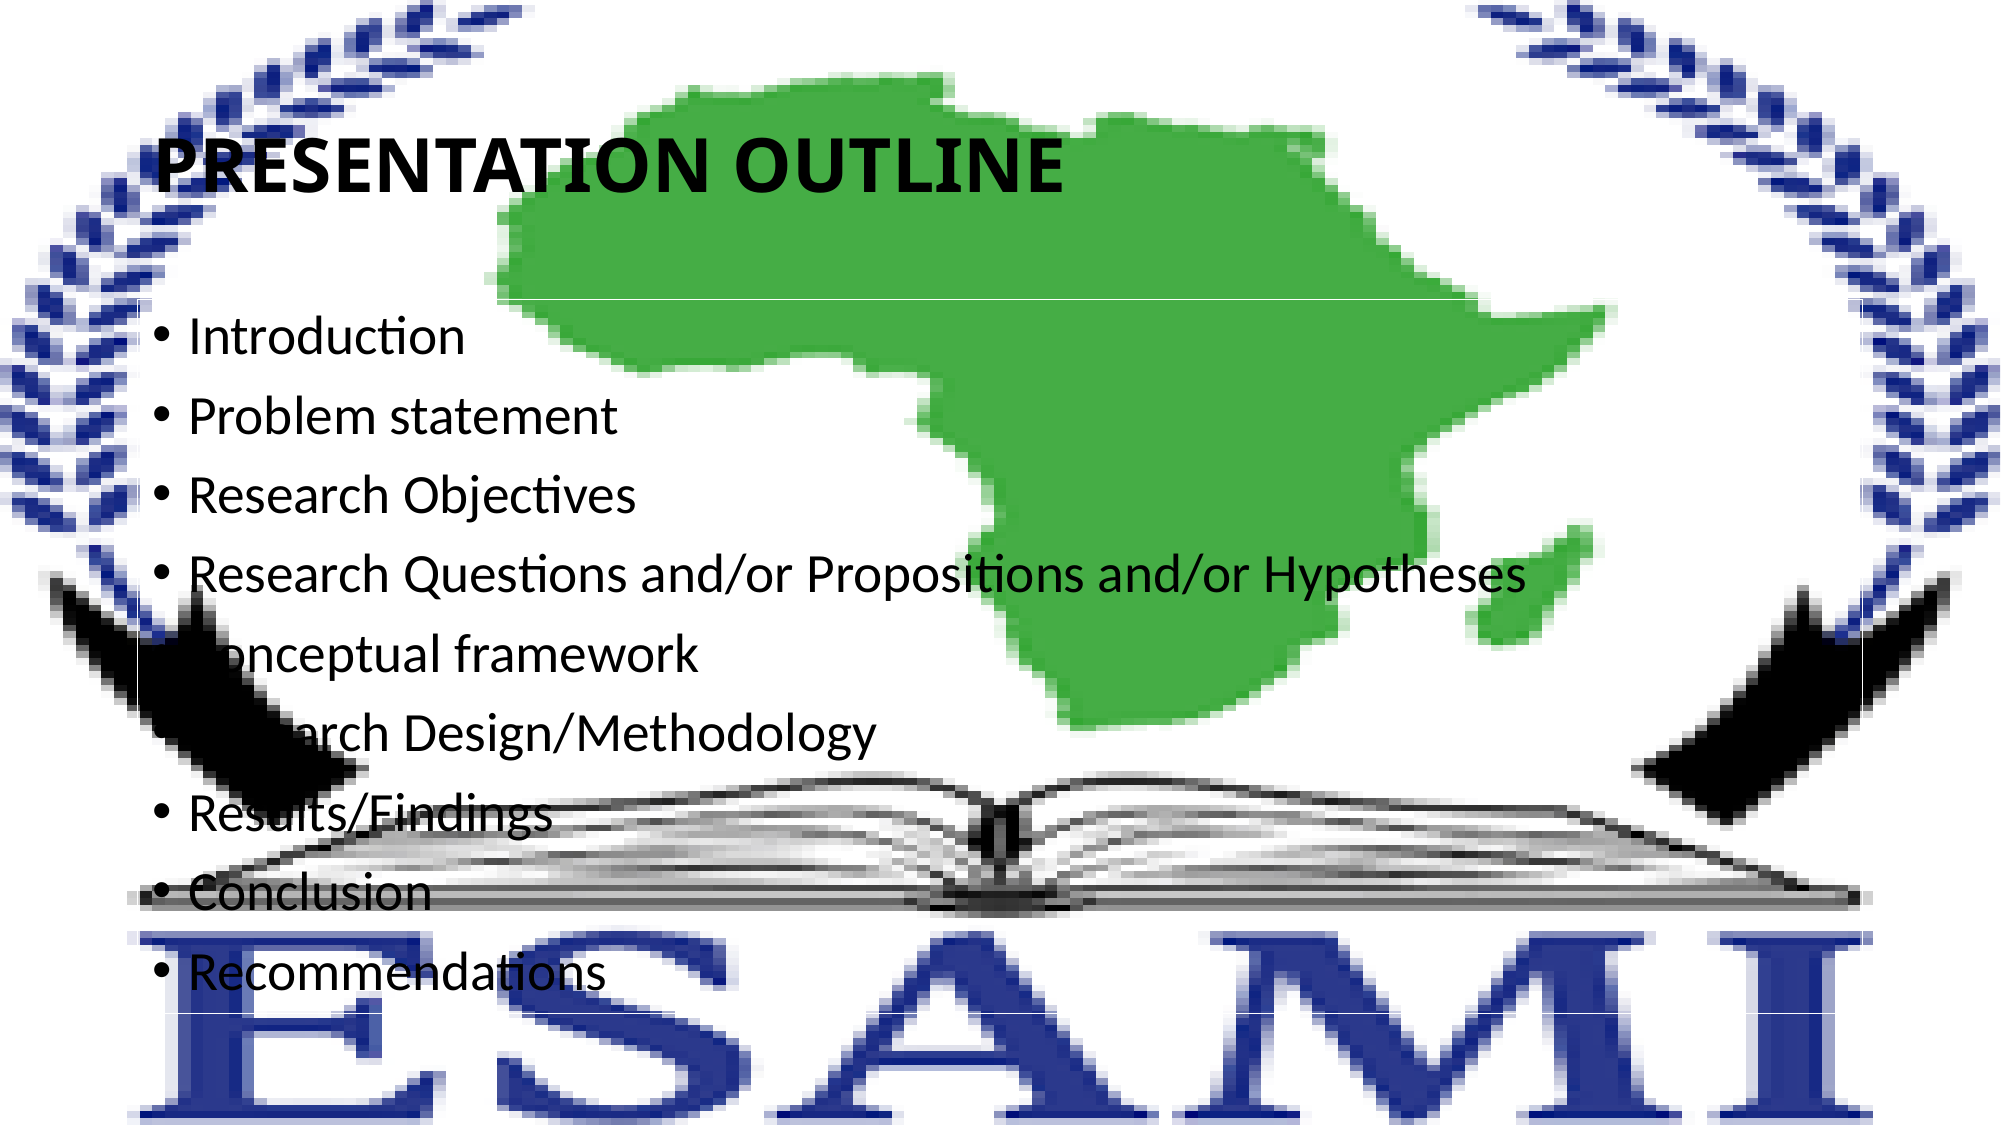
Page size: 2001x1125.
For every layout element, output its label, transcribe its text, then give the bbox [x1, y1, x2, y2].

title PRESENTATION OUTLINE [137, 59, 1863, 278]
picture [0, 0, 2001, 1125]
list Introduction Problem statement Research Objectives Research Questions and/or Propositions and/or Hypotheses Conceptual framework Research Design/Methodology Results/Findings Conclusion Recommendations [137, 299, 1863, 1014]
